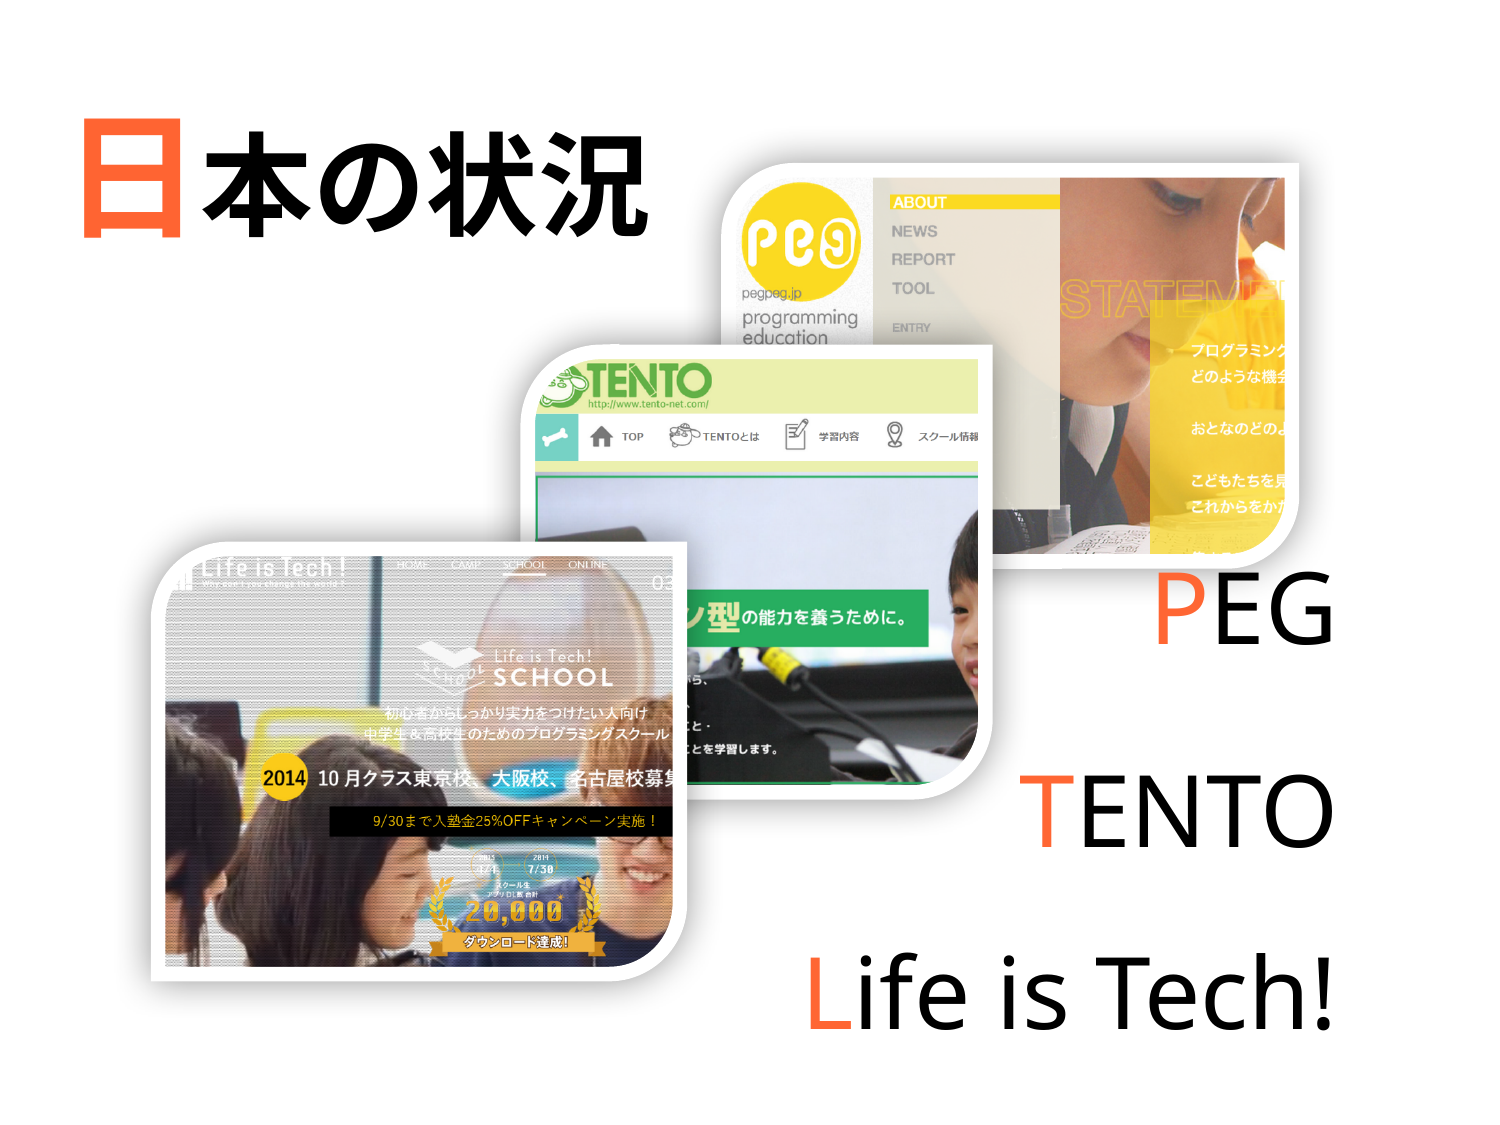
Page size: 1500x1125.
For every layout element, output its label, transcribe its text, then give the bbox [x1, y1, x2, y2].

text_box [728, 170, 1353, 351]
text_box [158, 548, 1353, 1059]
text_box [527, 351, 1354, 876]
text_box 日本の状況 [48, 82, 1267, 263]
